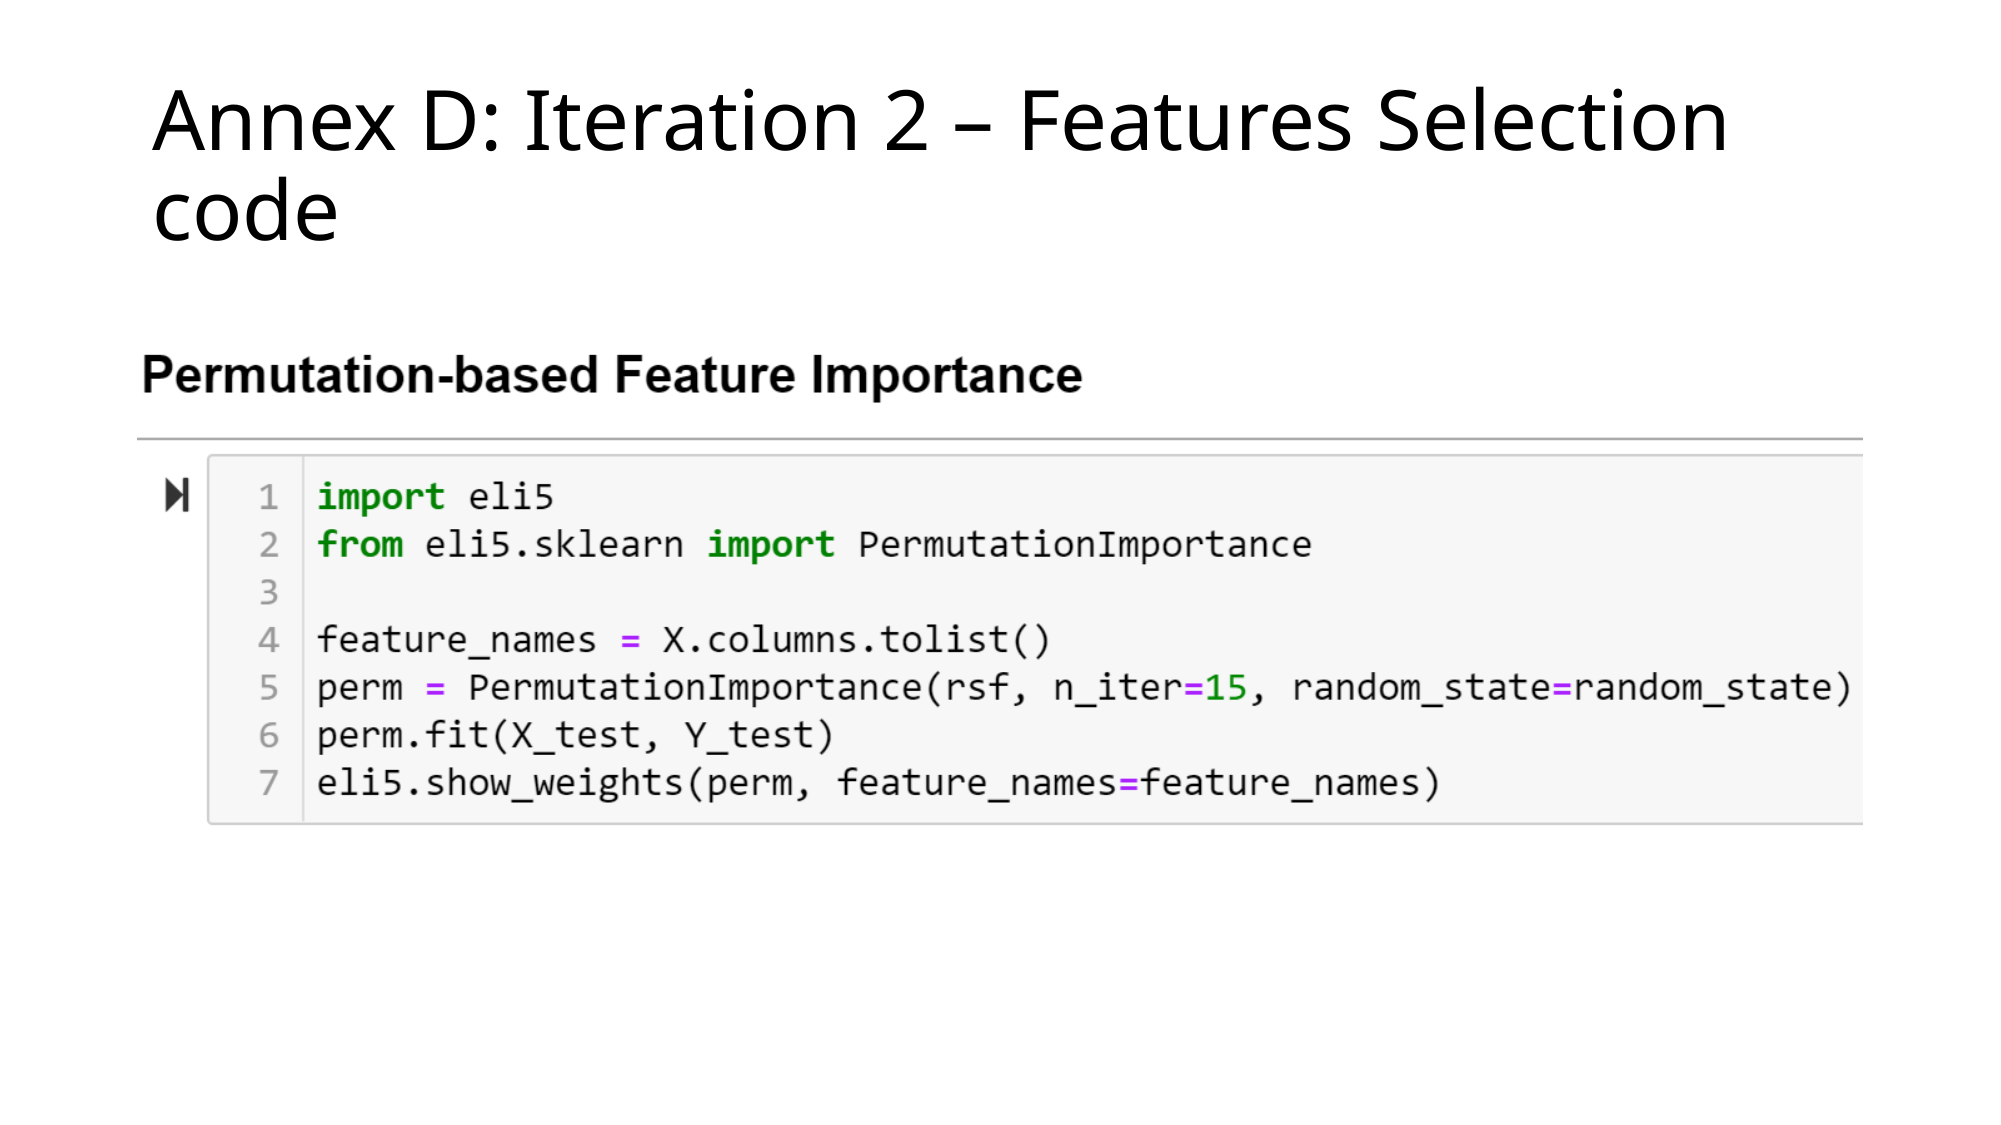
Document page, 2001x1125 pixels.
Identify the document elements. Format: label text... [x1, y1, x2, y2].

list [137, 340, 1863, 839]
title Annex D: Iteration 2 – Features Selection code [137, 59, 1863, 278]
